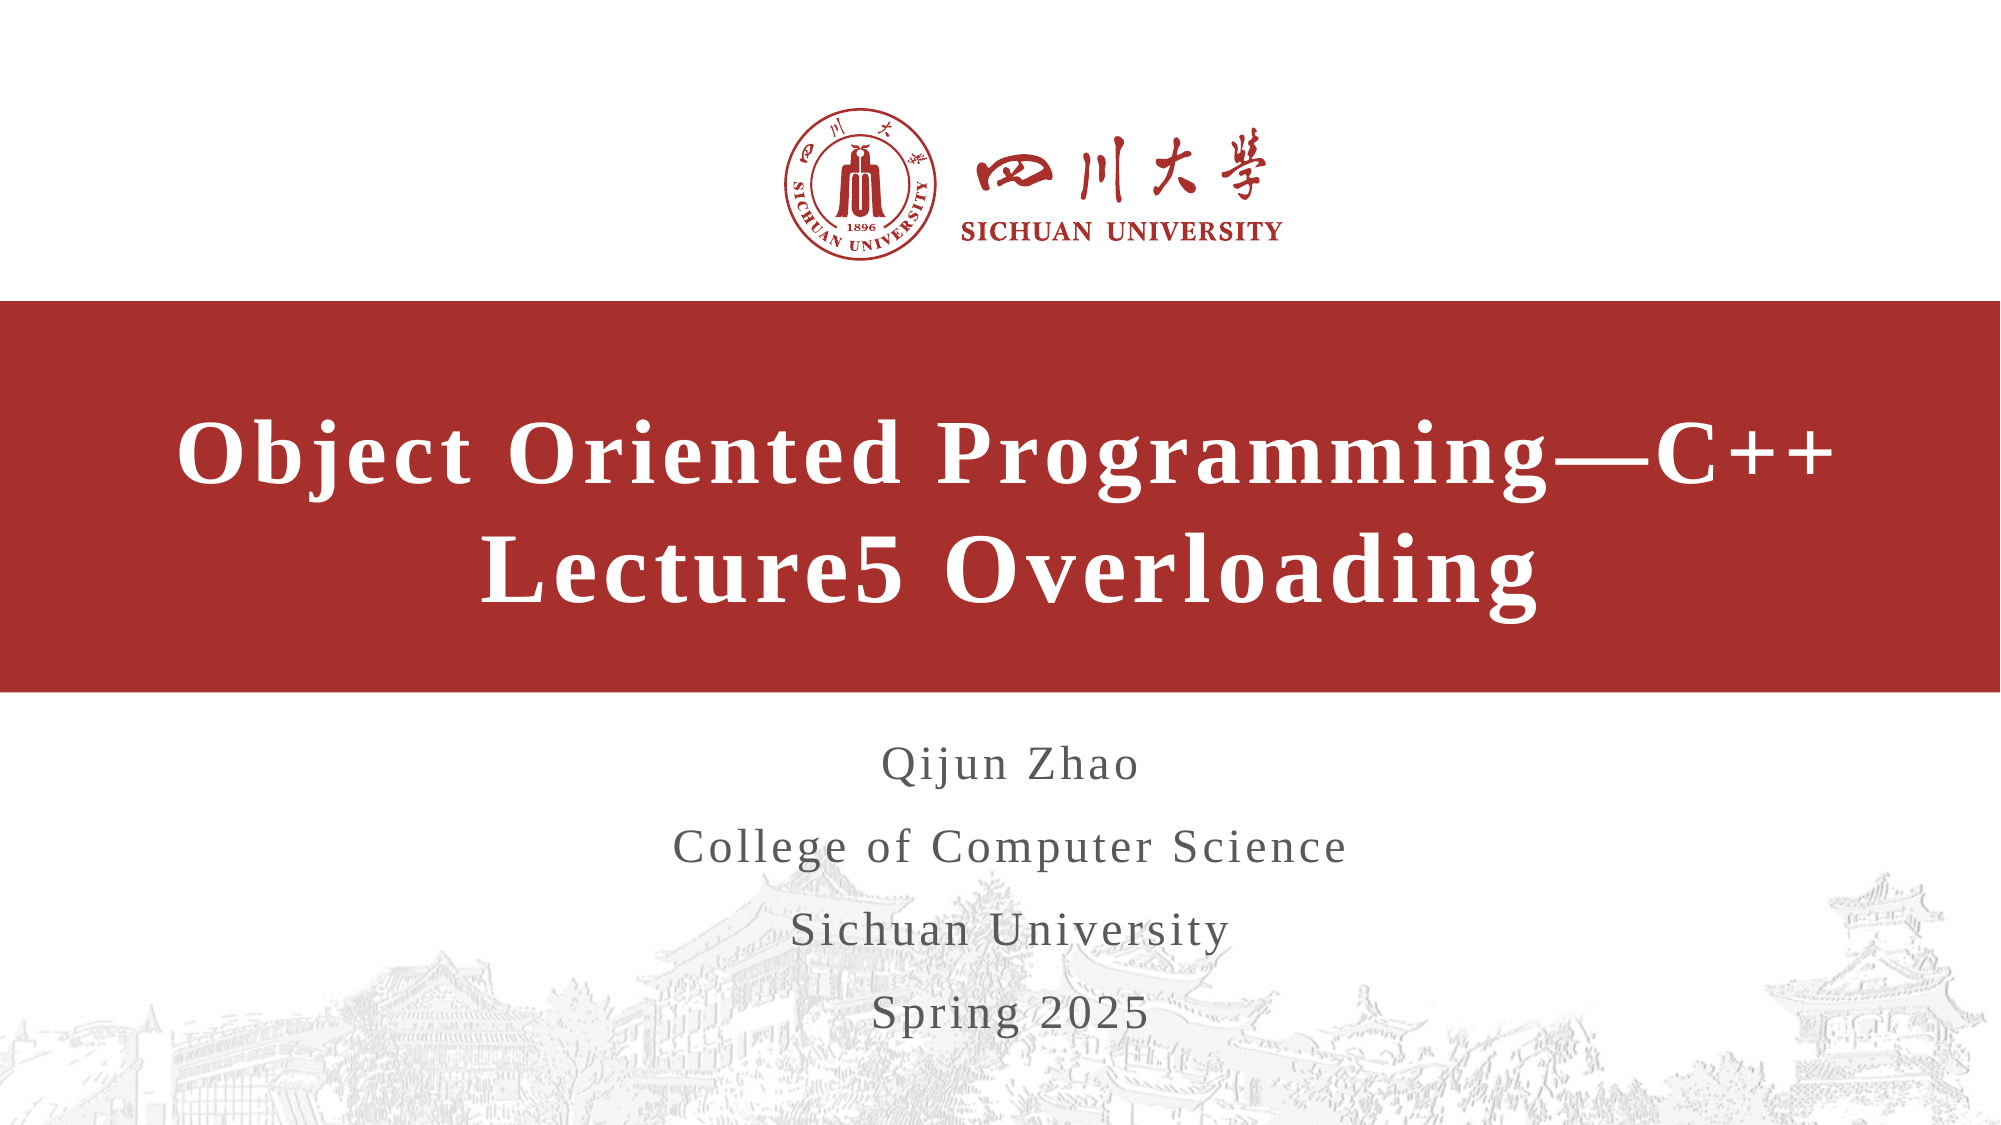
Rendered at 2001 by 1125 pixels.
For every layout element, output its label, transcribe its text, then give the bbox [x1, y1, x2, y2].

subtitle Qijun Zhao College of Computer Science Sichuan University Spring 2025 [388, 717, 1632, 1048]
title Object Oriented Programming—C++ Lecture5 Overloading [37, 345, 1982, 630]
